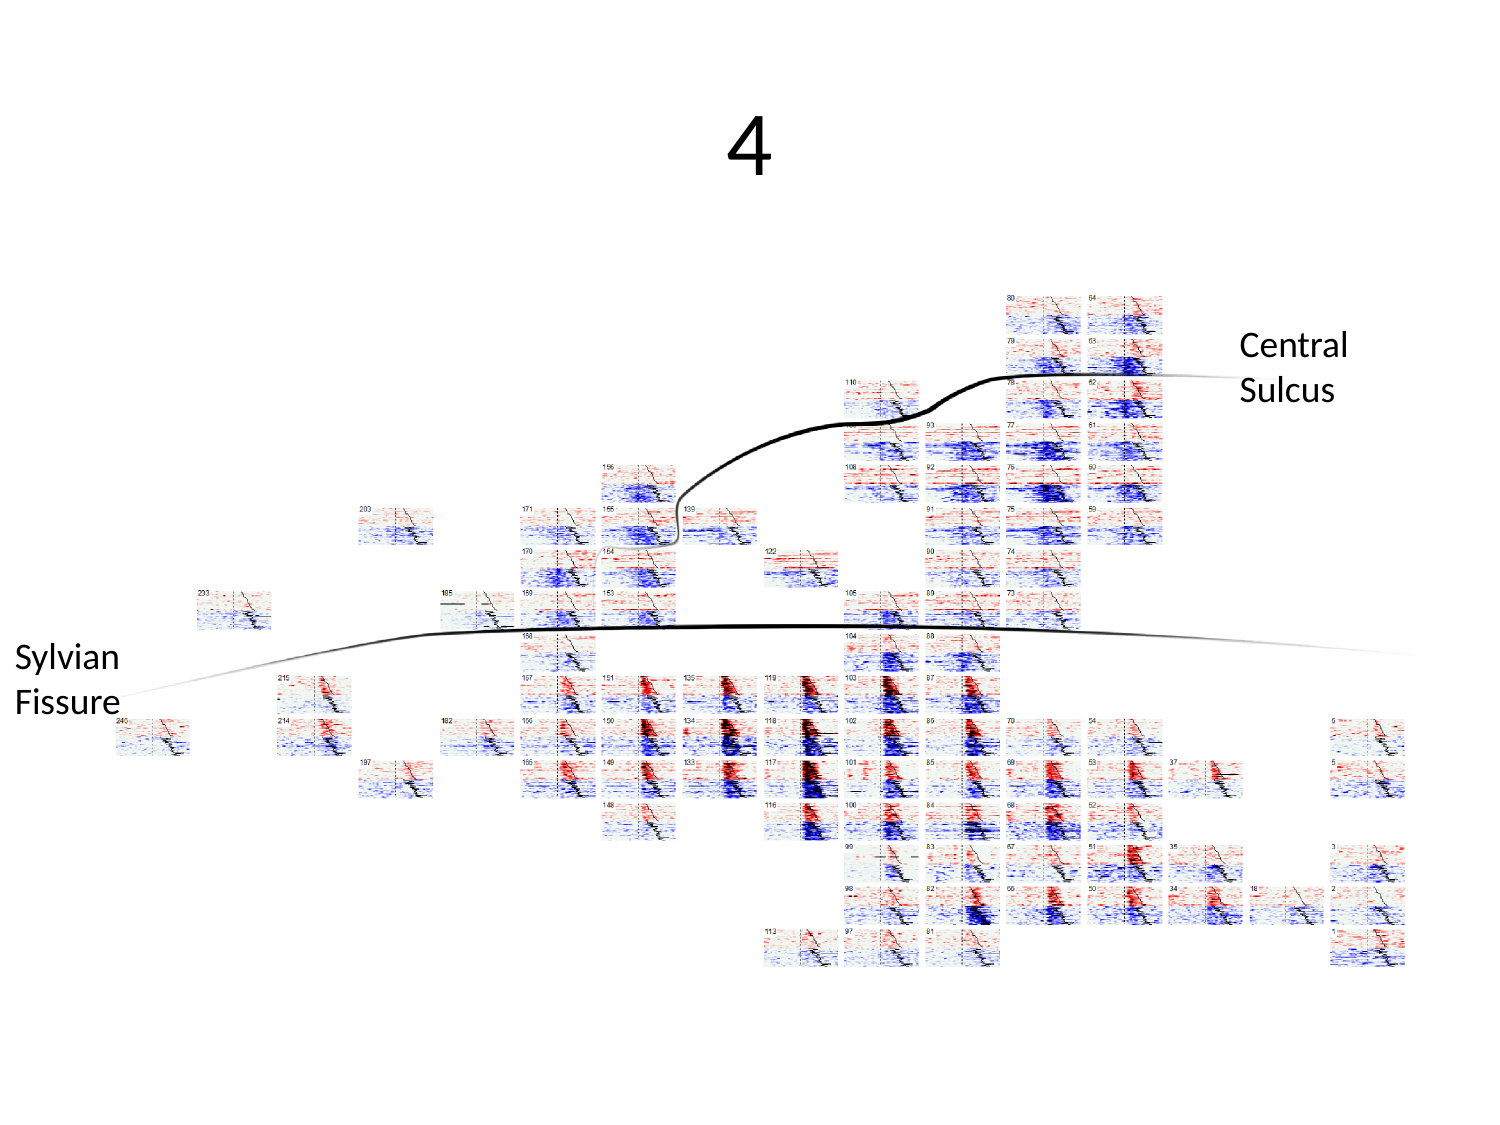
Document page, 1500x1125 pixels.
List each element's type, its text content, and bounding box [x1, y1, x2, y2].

title 4 [75, 45, 1425, 233]
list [74, 293, 1426, 974]
text_box Sylvian Fissure [0, 624, 69, 730]
